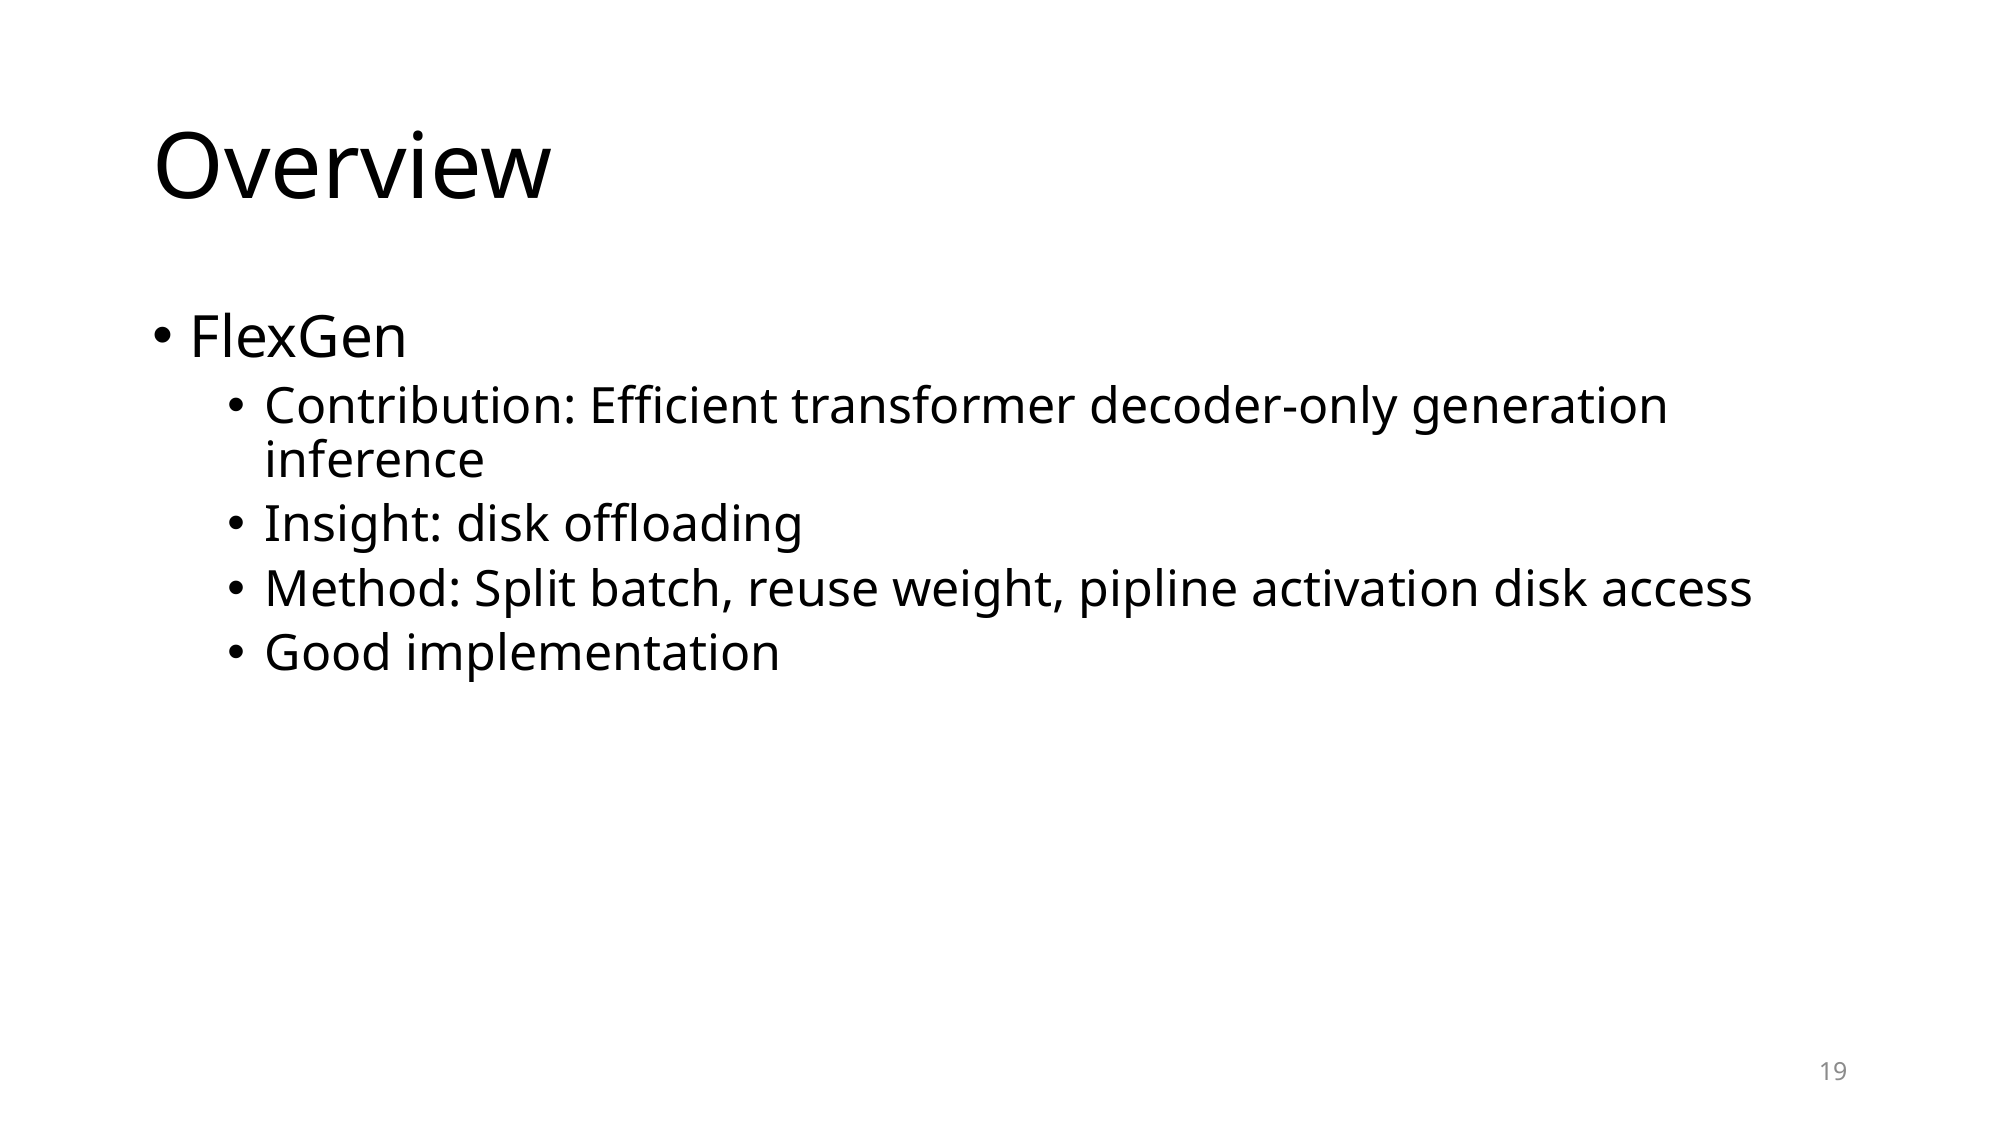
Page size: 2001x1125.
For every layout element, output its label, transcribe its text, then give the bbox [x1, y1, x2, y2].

list FlexGen Contribution: Efficient transformer decoder-only generation inference Insight: disk offloading Method: Split batch, reuse weight, pipline activation disk access Good implementation [137, 299, 1863, 1014]
title Overview [137, 59, 1863, 278]
slide_number 19 [1412, 1042, 1863, 1103]
